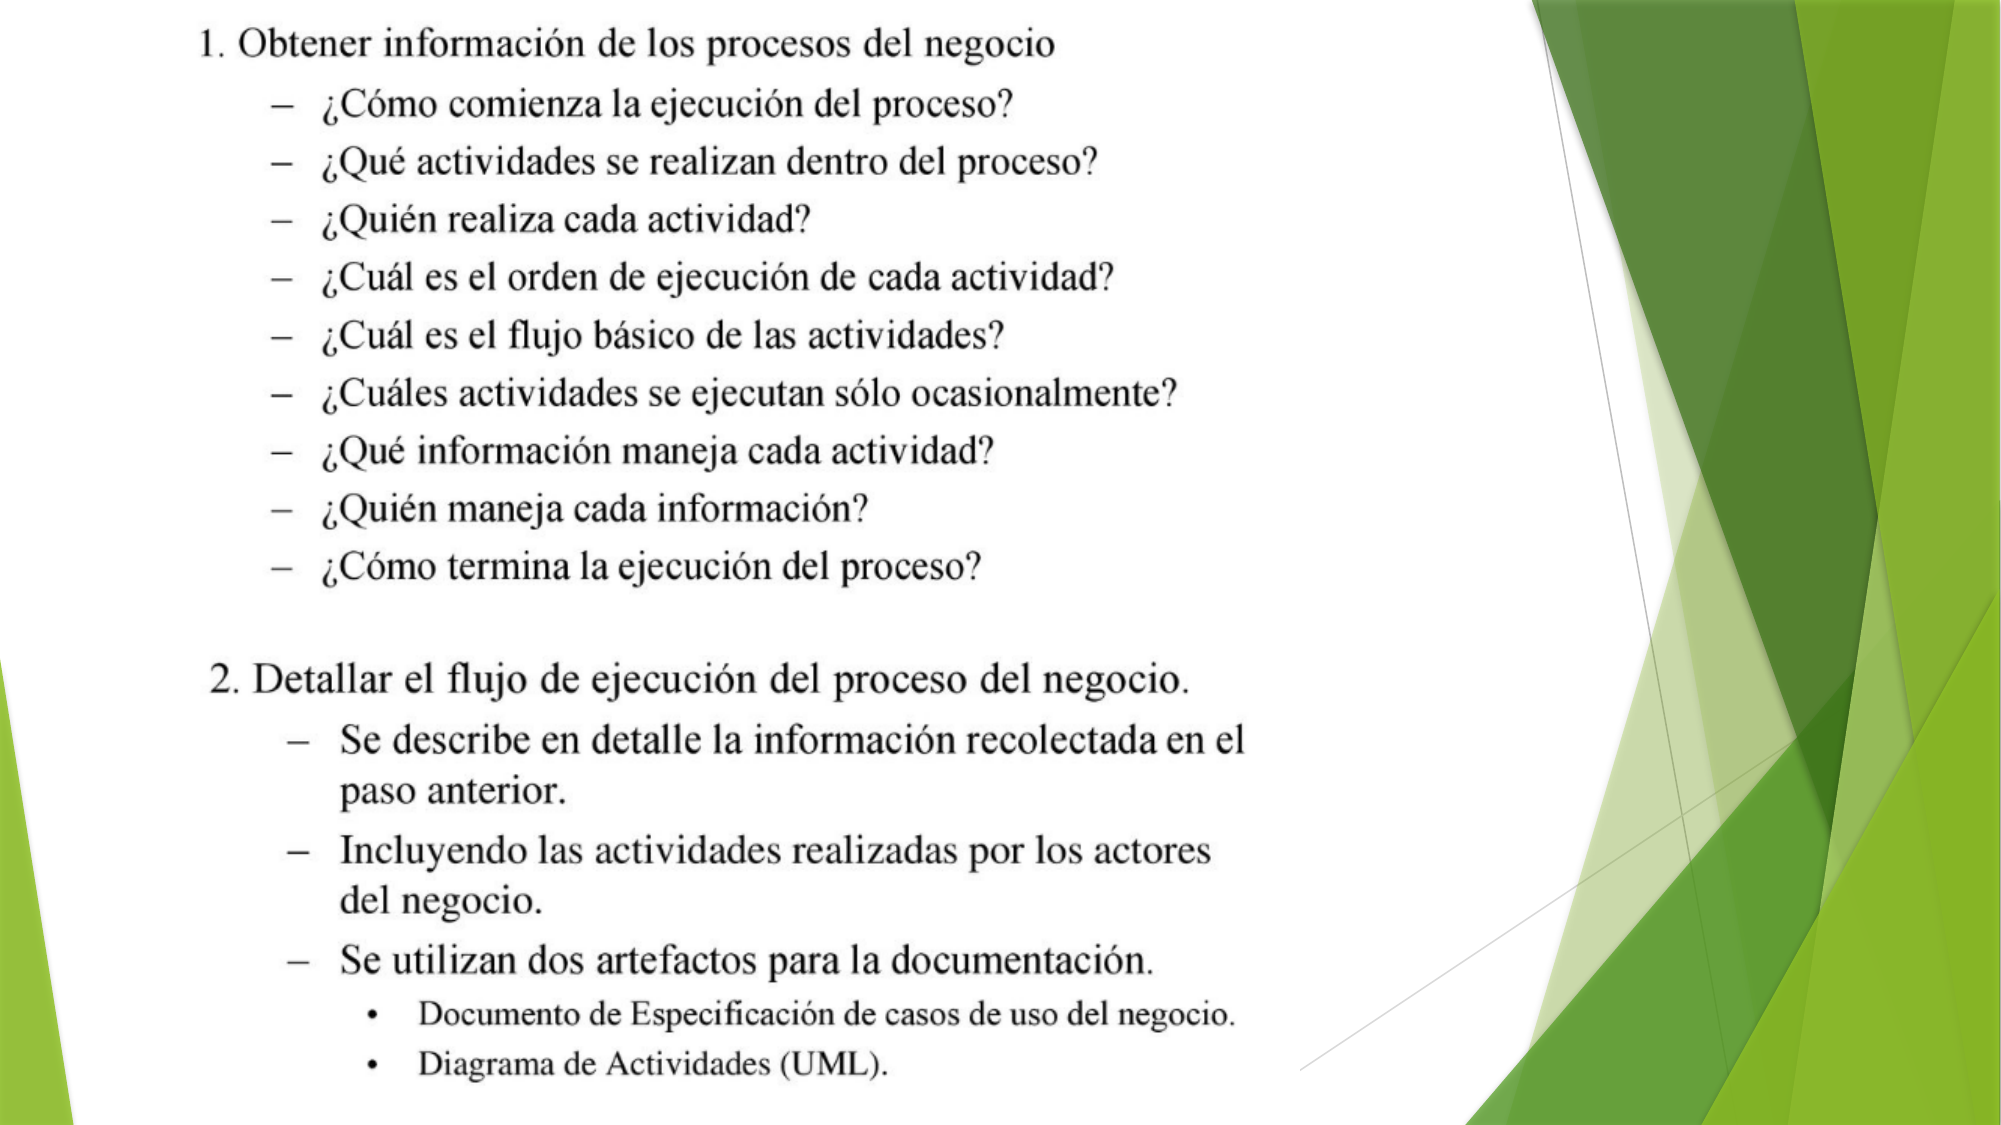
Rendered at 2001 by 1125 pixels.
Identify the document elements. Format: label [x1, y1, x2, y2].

picture [185, 0, 1301, 1125]
